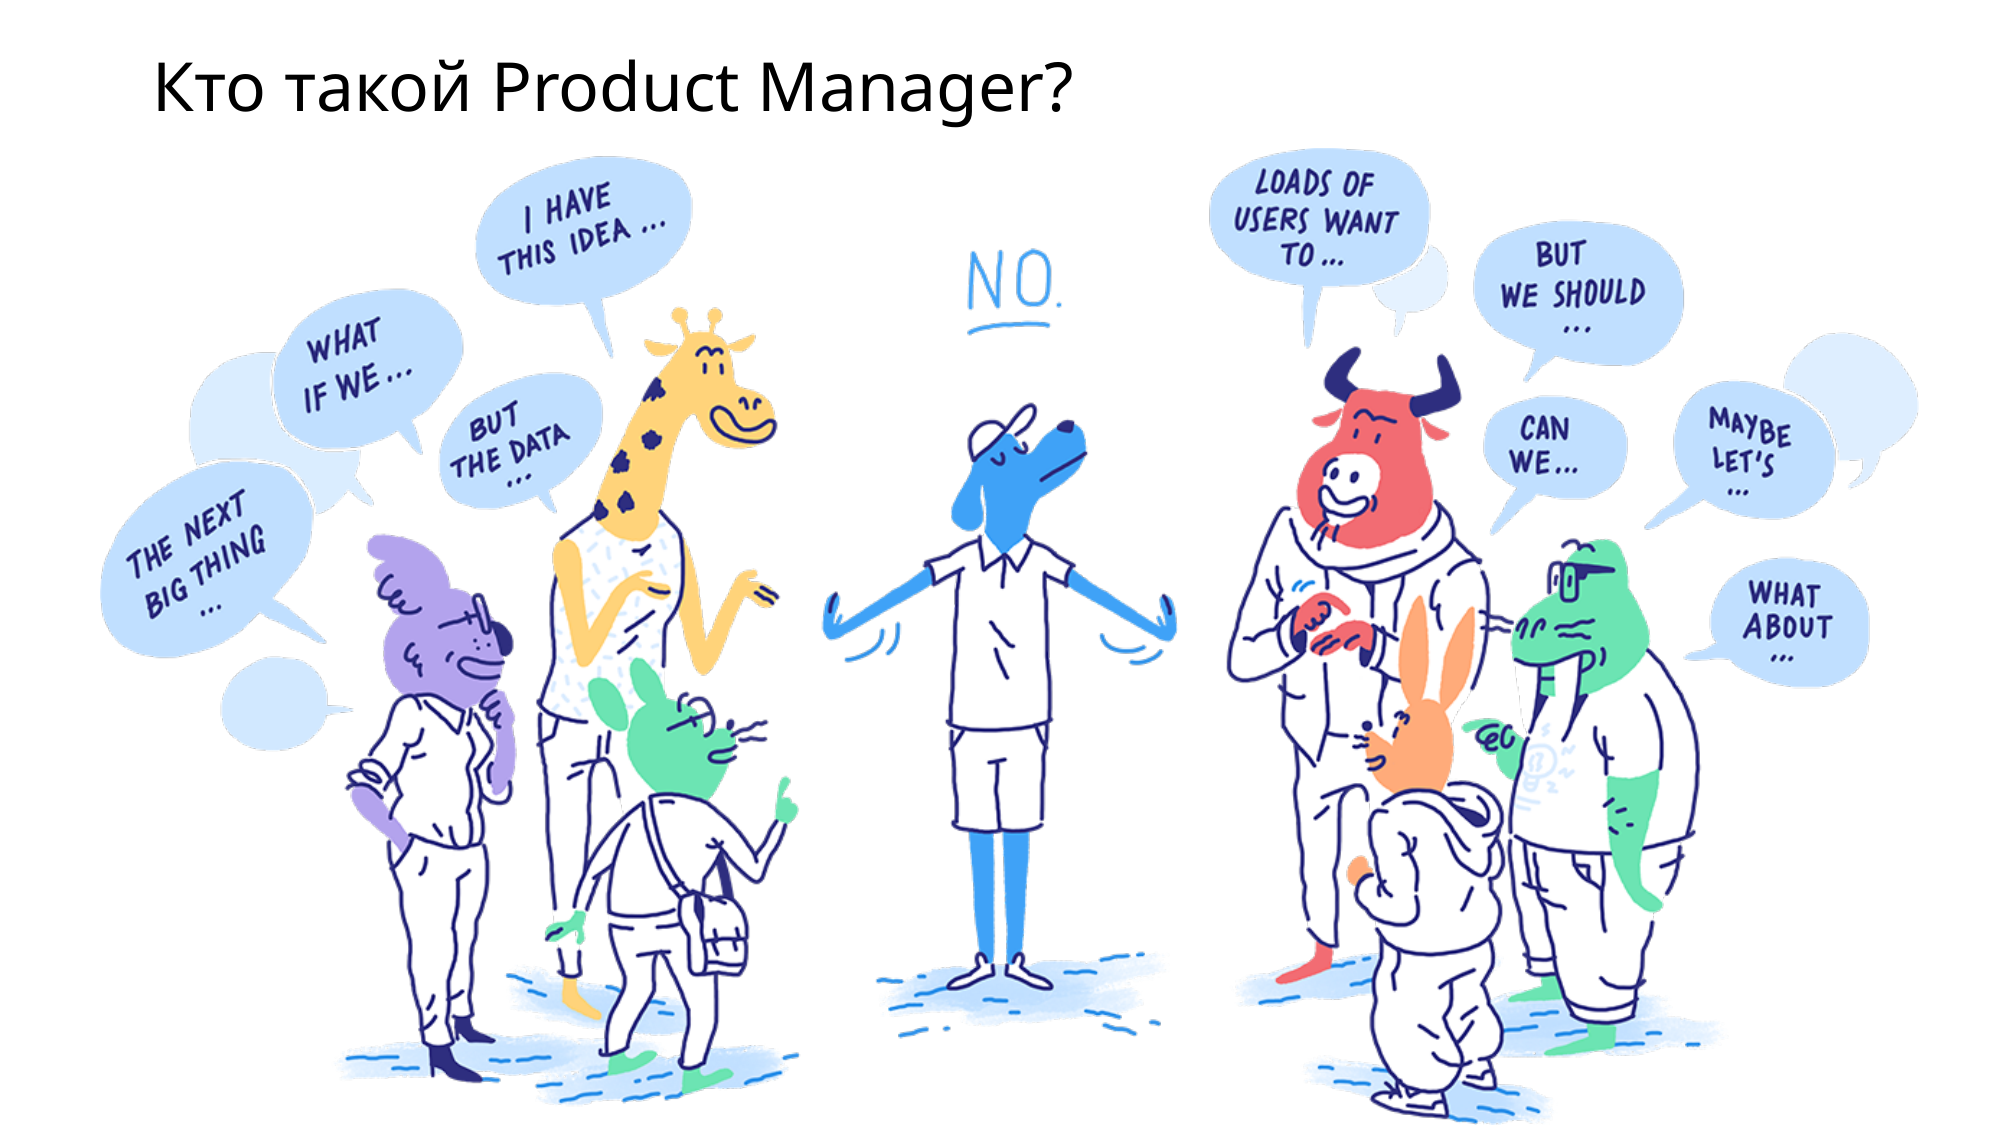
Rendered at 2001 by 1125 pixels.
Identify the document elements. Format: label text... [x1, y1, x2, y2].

picture [100, 148, 1919, 1125]
title Кто такой Product Manager? [137, 45, 1863, 134]
